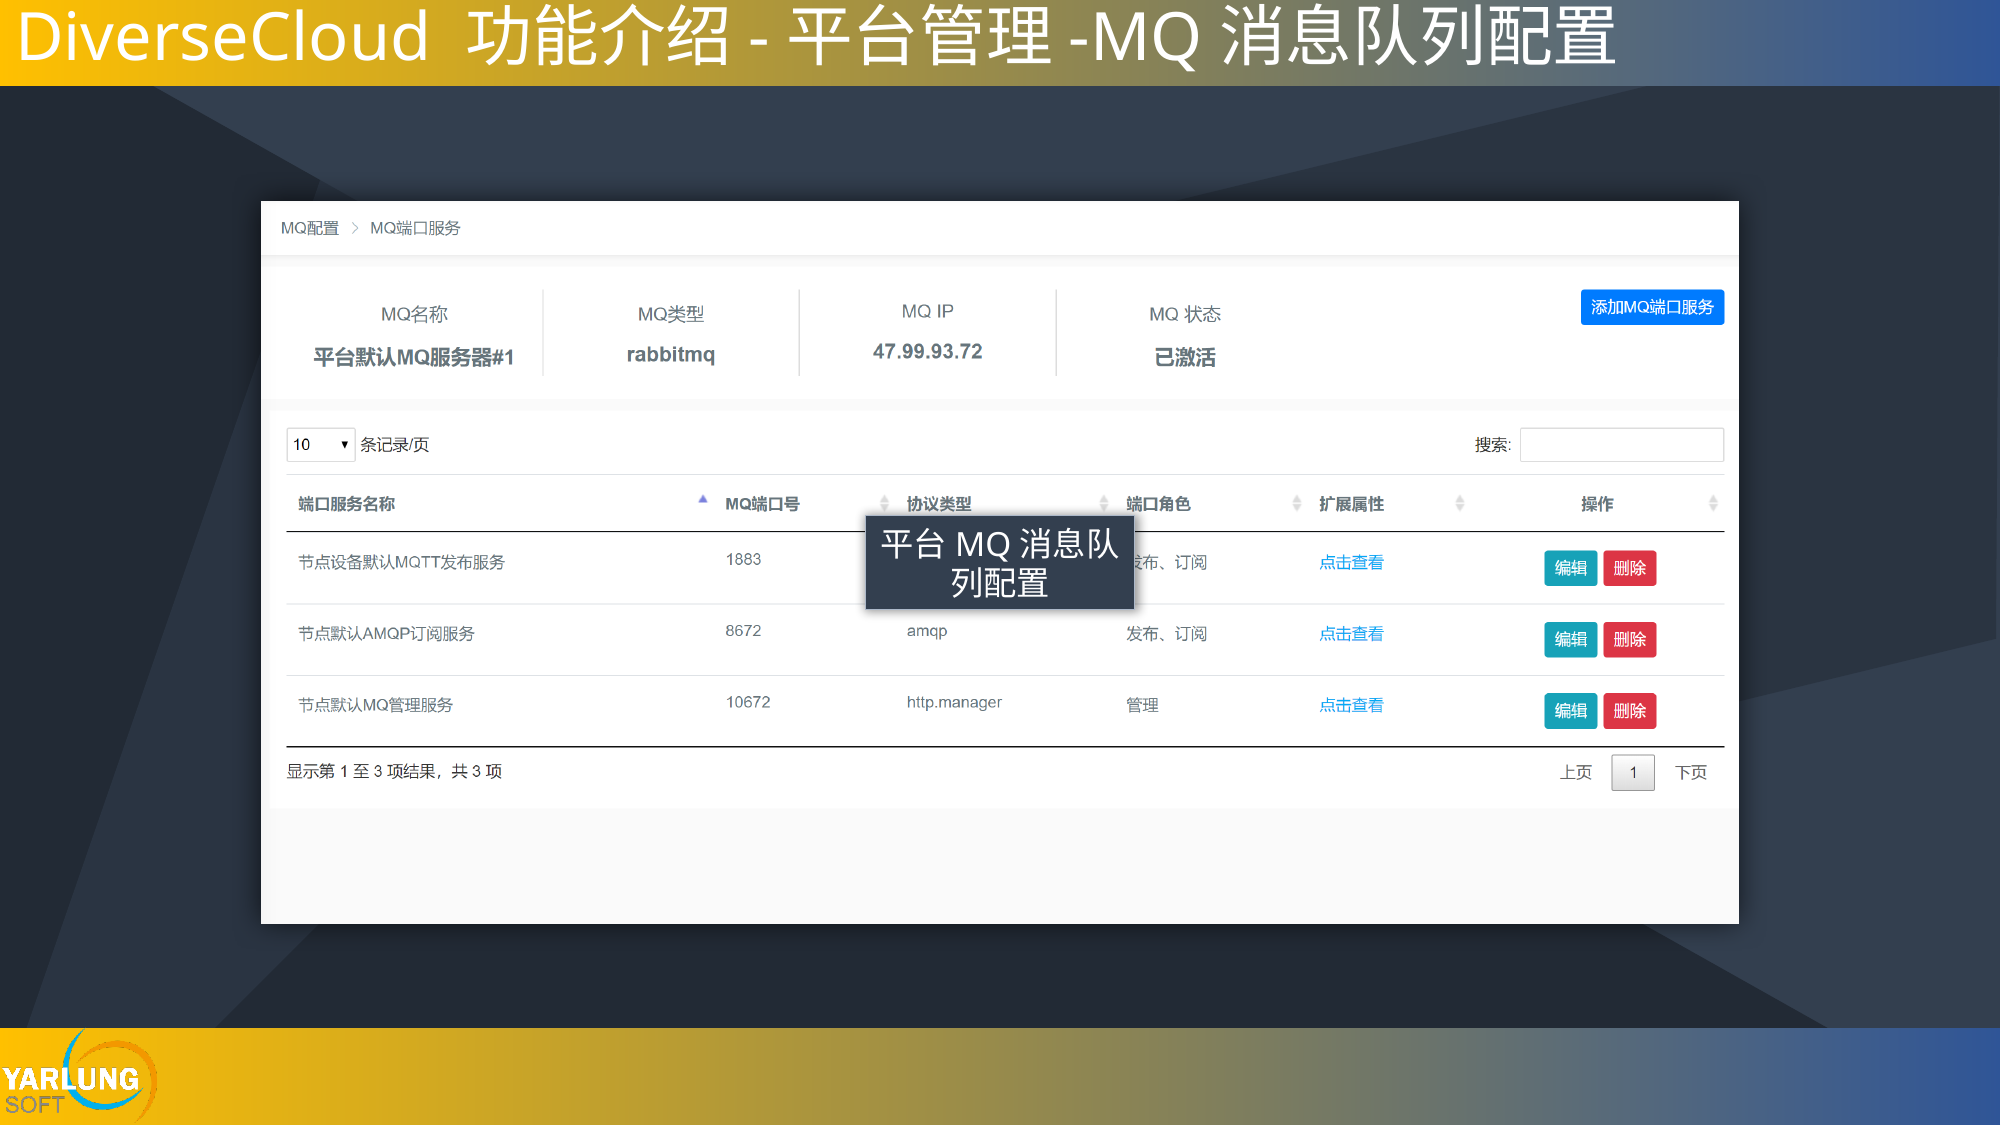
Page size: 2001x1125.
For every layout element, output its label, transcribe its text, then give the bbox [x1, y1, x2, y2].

text_box DiverseCloud 功能介绍-平台管理-MQ消息队列配置 [0, 0, 2000, 86]
picture [261, 201, 1739, 924]
picture [2, 1027, 157, 1123]
